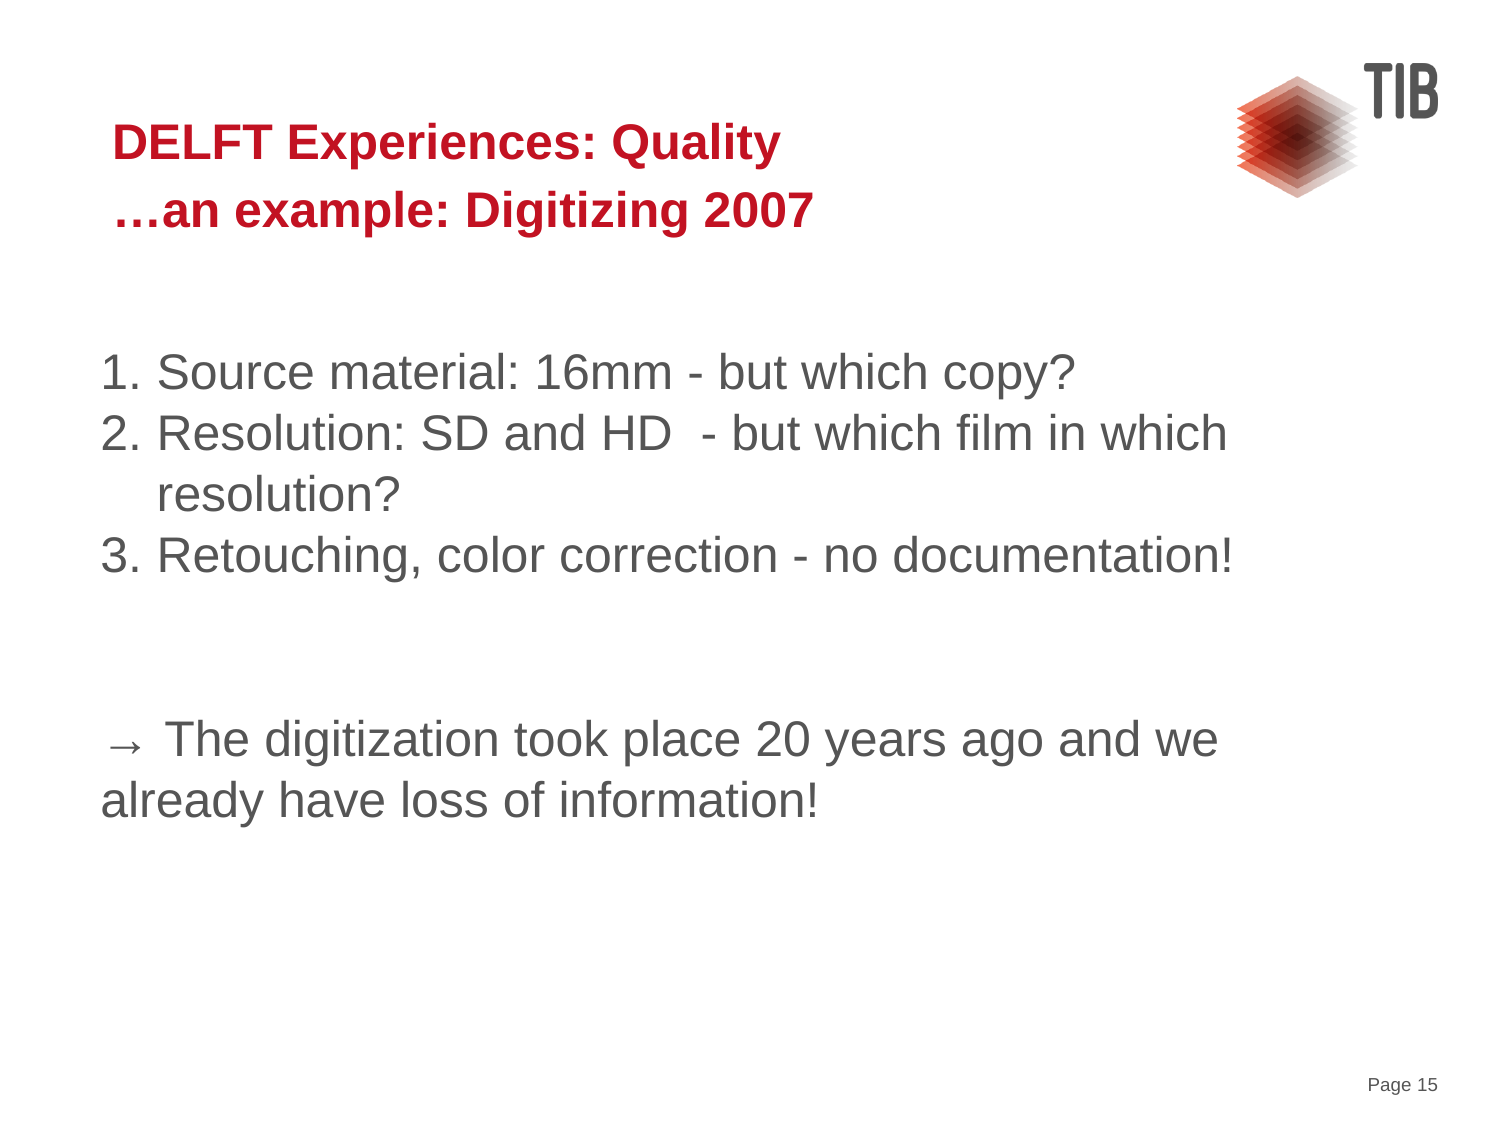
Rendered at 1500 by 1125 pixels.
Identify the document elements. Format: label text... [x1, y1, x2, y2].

list Source material: 16mm - but which copy? Resolution: SD and HD - but which film in which resolution? Retouching, color correction - no documentation! → The digitization took place 20 years ago and we already have loss of information! [100, 338, 1376, 1047]
picture [1237, 63, 1438, 198]
title DELFT Experiences: Quality …an example: Digitizing 2007 [112, 101, 1188, 244]
